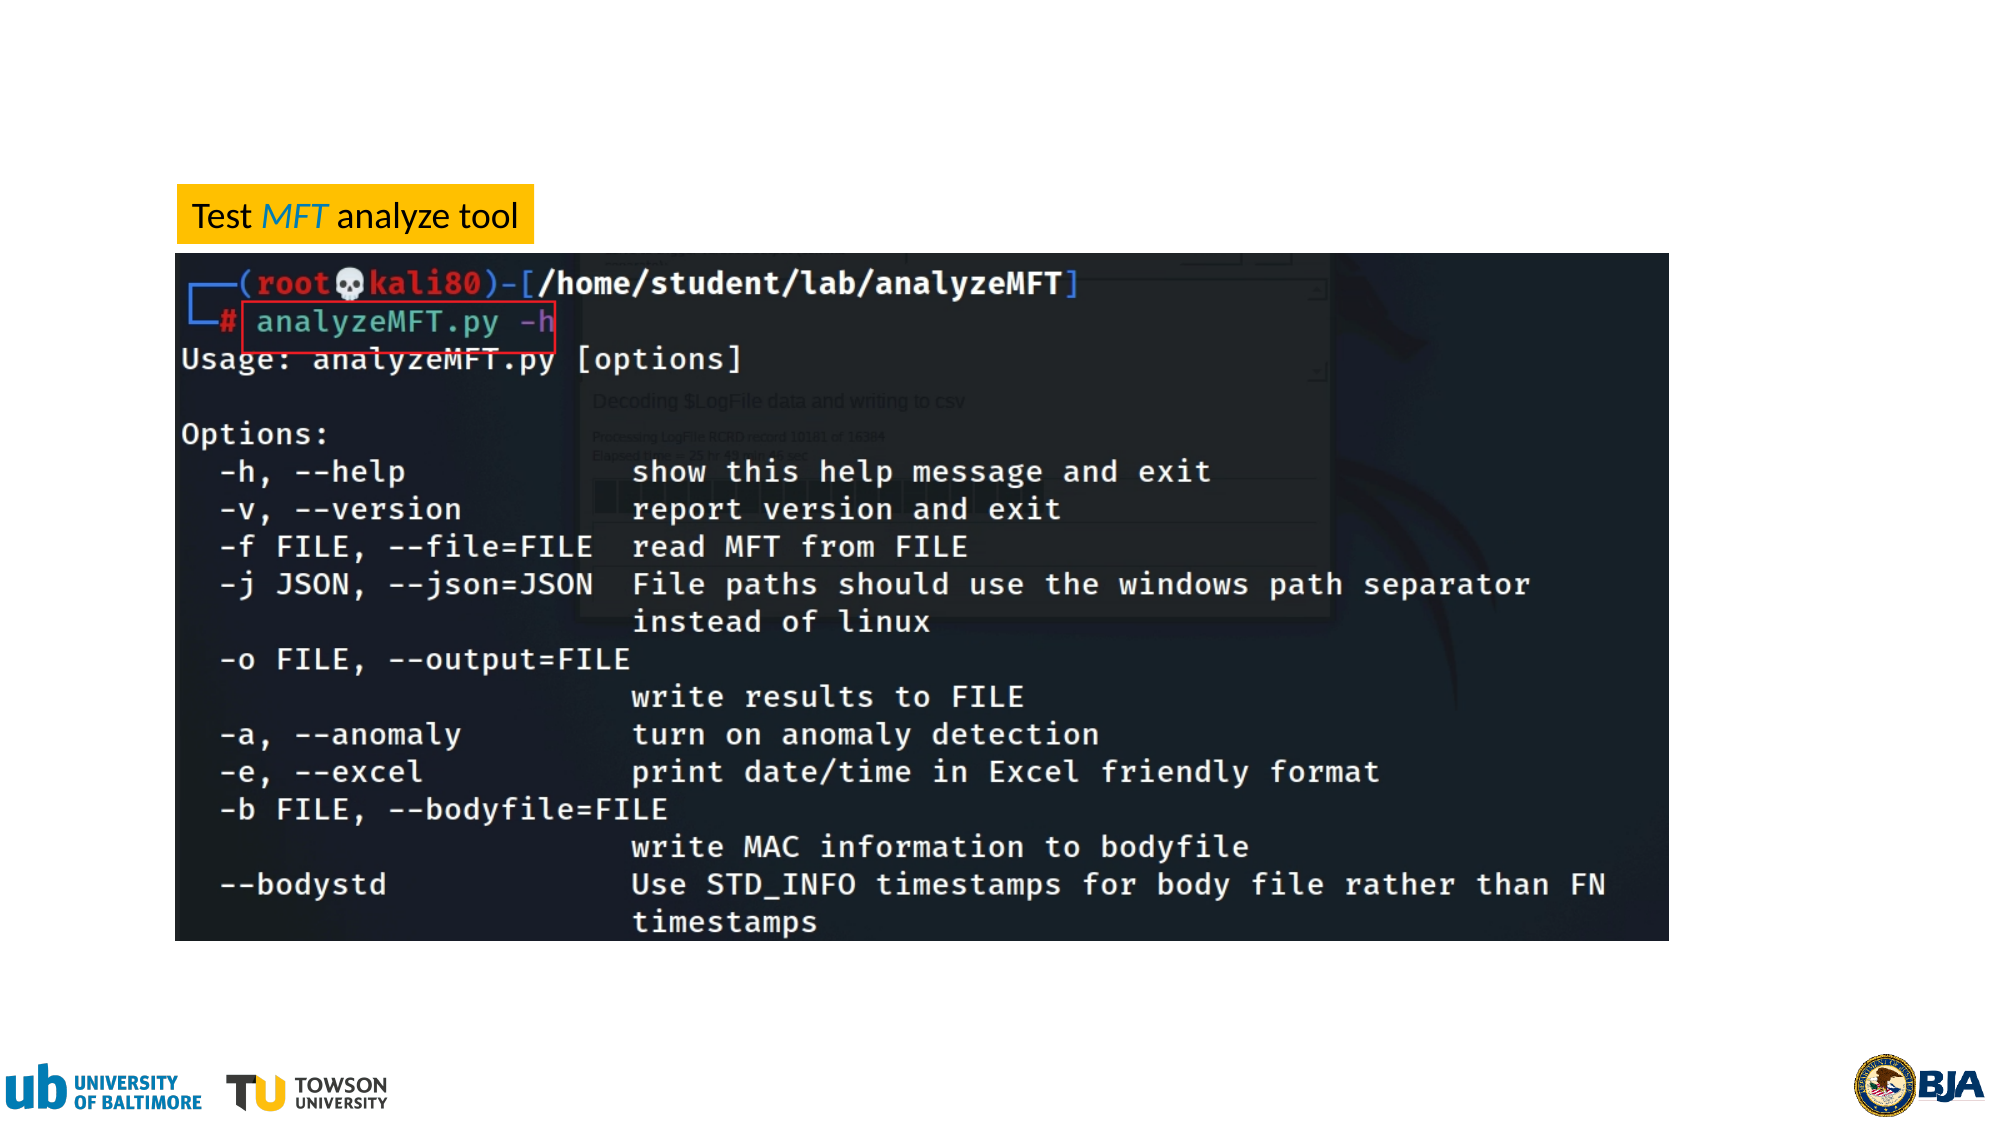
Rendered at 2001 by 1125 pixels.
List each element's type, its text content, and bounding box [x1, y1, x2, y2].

picture [175, 253, 1669, 941]
picture [0, 1031, 407, 1125]
picture [1854, 1054, 1986, 1117]
text_box Test MFT analyze tool [177, 184, 535, 244]
